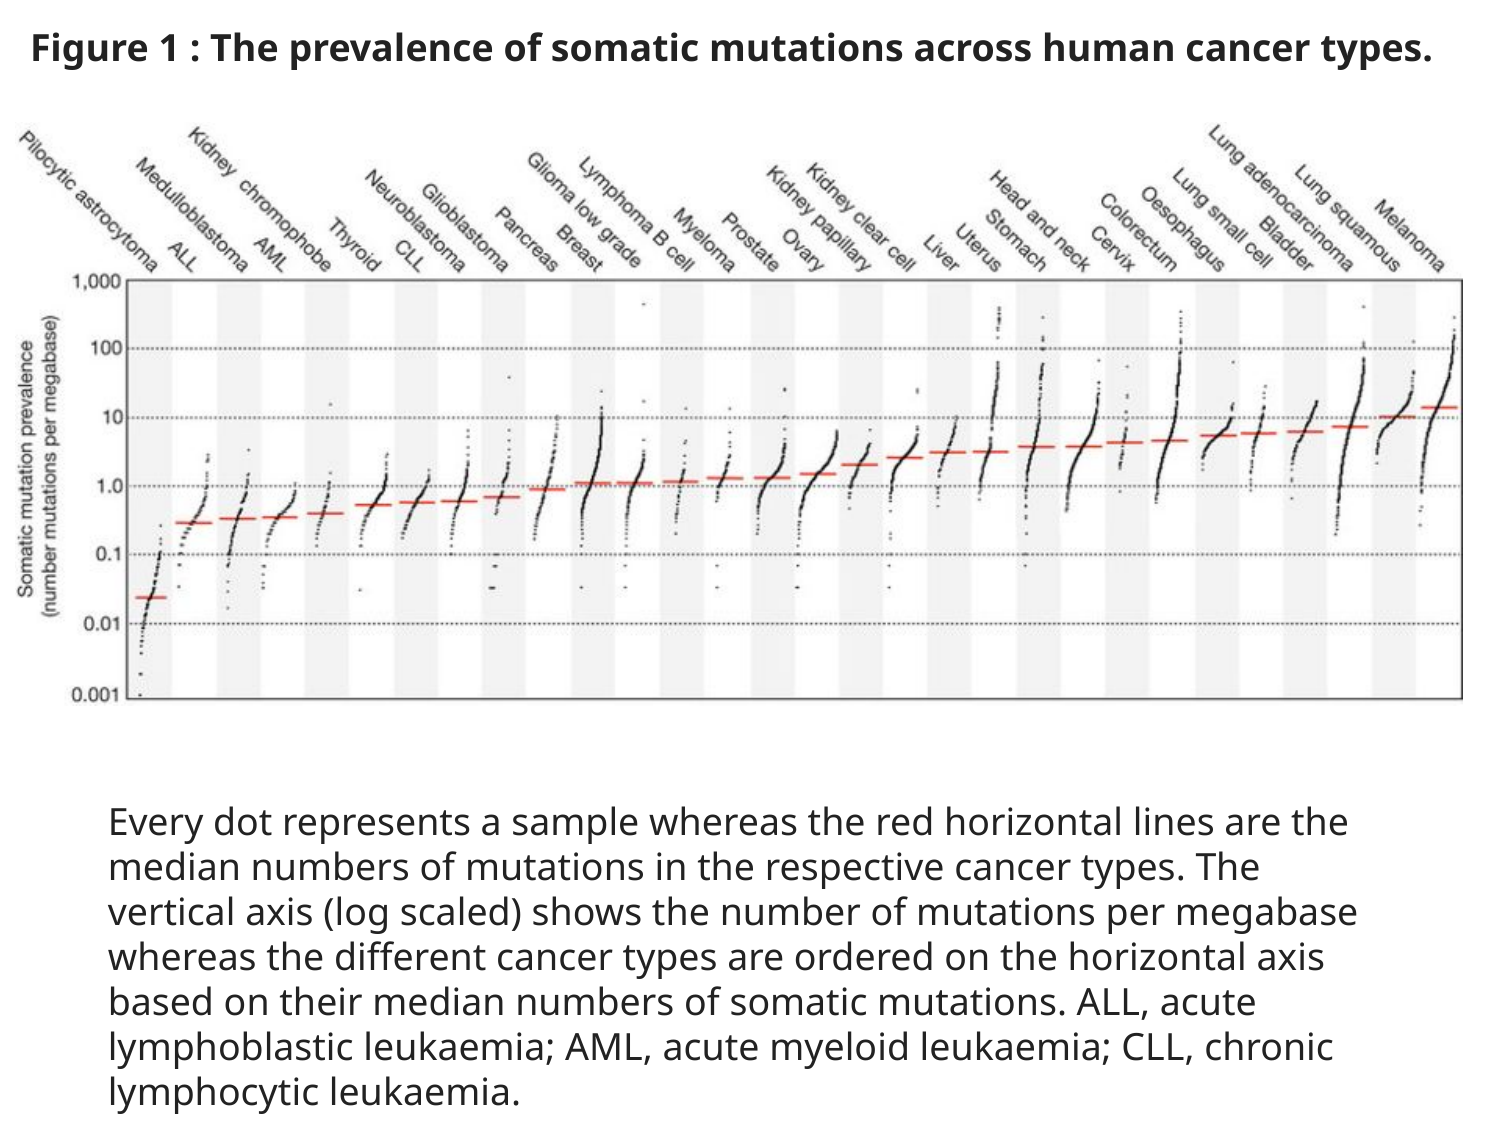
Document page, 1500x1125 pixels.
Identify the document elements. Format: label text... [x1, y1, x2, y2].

text_box Every dot represents a sample whereas the red horizontal lines are the median numbers of mutations in the respective cancer types. The vertical axis (log scaled) shows the number of mutations per megabase whereas the different cancer types are ordered on the horizontal axis based on their median numbers of somatic mutations. ALL, acute lymphoblastic leukaemia; AML, acute myeloid leukaemia; CLL, chronic lymphocytic leukaemia. [93, 790, 1385, 1121]
text_box Figure 1 : The prevalence of somatic mutations across human cancer types. [15, 16, 1463, 77]
picture [14, 122, 1463, 706]
